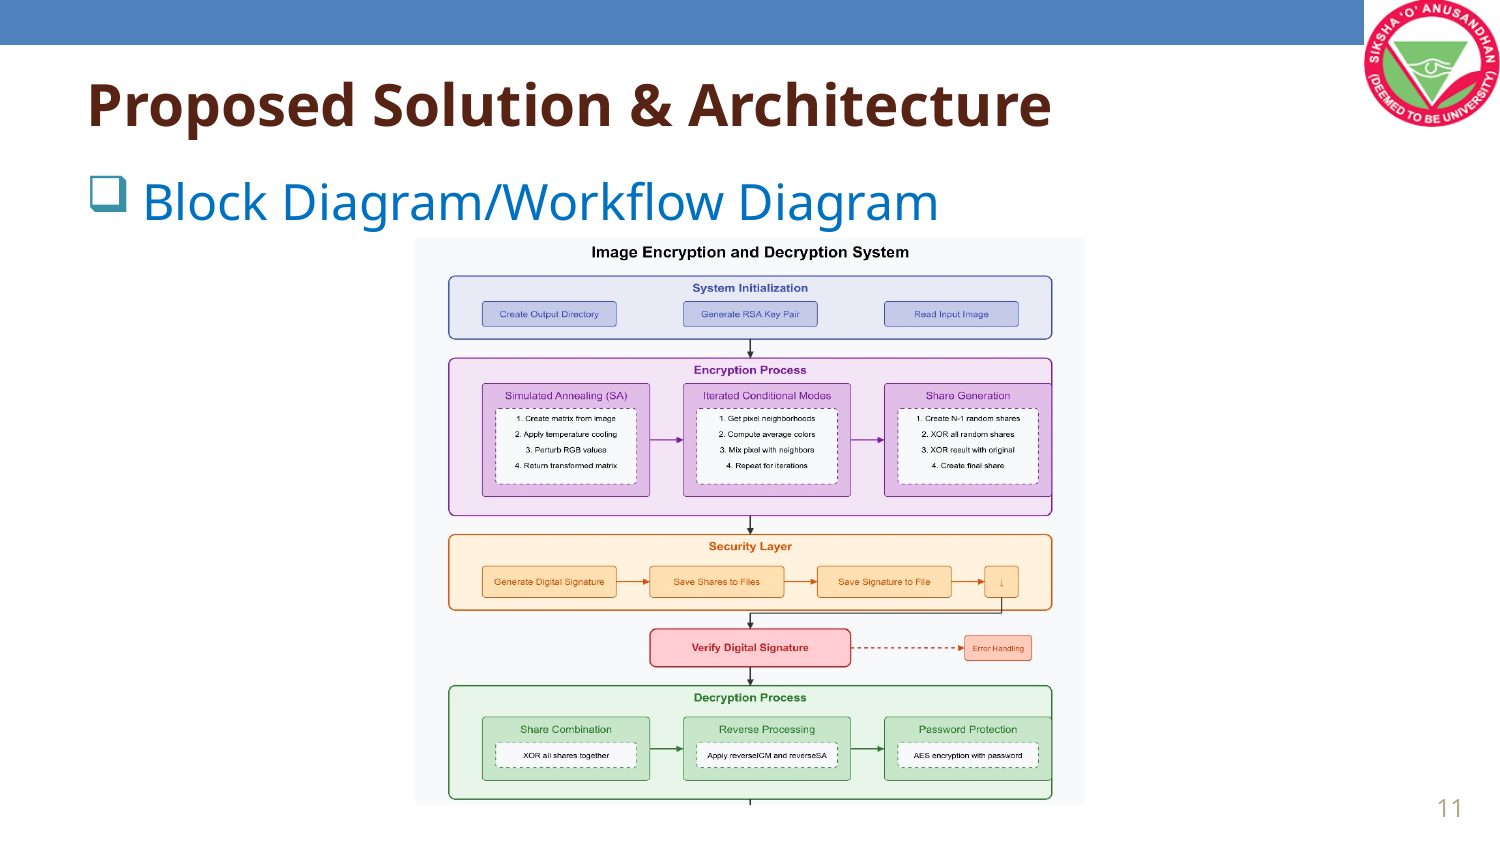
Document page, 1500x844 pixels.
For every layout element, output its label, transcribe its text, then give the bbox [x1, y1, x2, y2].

text_box Proposed Solution & Architecture [72, 55, 1433, 151]
picture [414, 237, 1085, 805]
text_box Block Diagram/Workflow Diagram [71, 163, 1449, 756]
picture [1363, 0, 1500, 127]
text_box 11 [1413, 775, 1488, 835]
